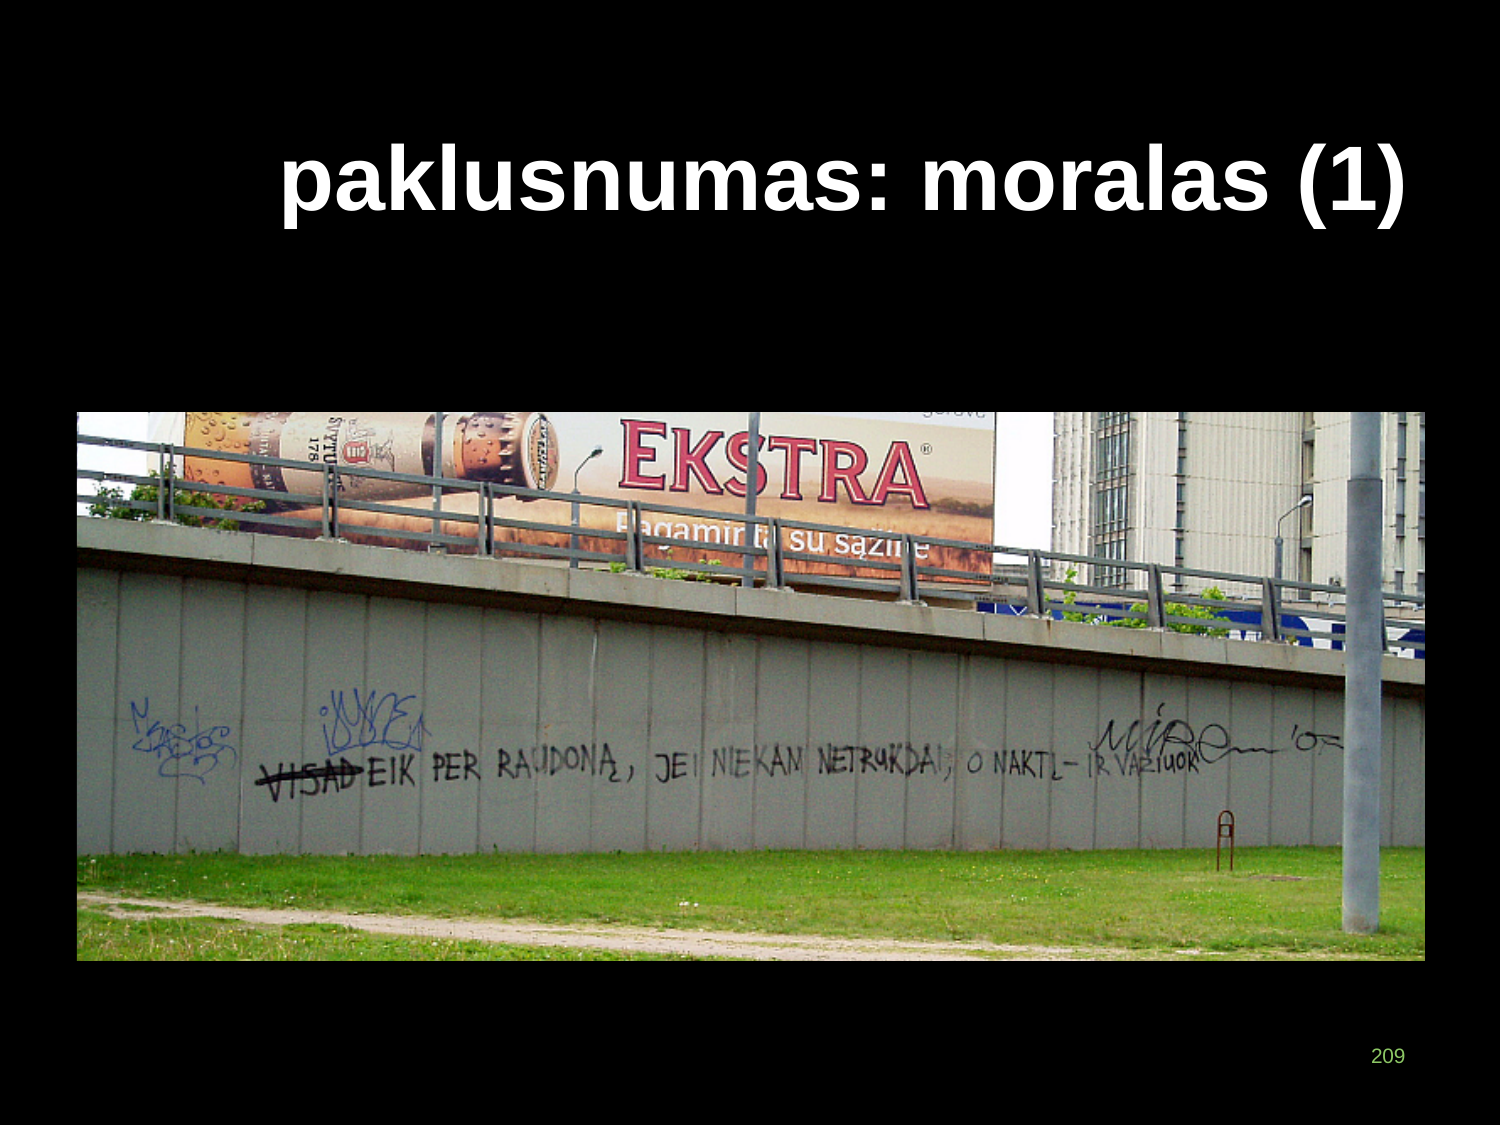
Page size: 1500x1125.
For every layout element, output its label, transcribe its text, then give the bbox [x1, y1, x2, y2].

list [76, 412, 1426, 961]
title paklusnumas: moralas (1) [75, 45, 1425, 303]
text_box 209 [1068, 1034, 1421, 1082]
